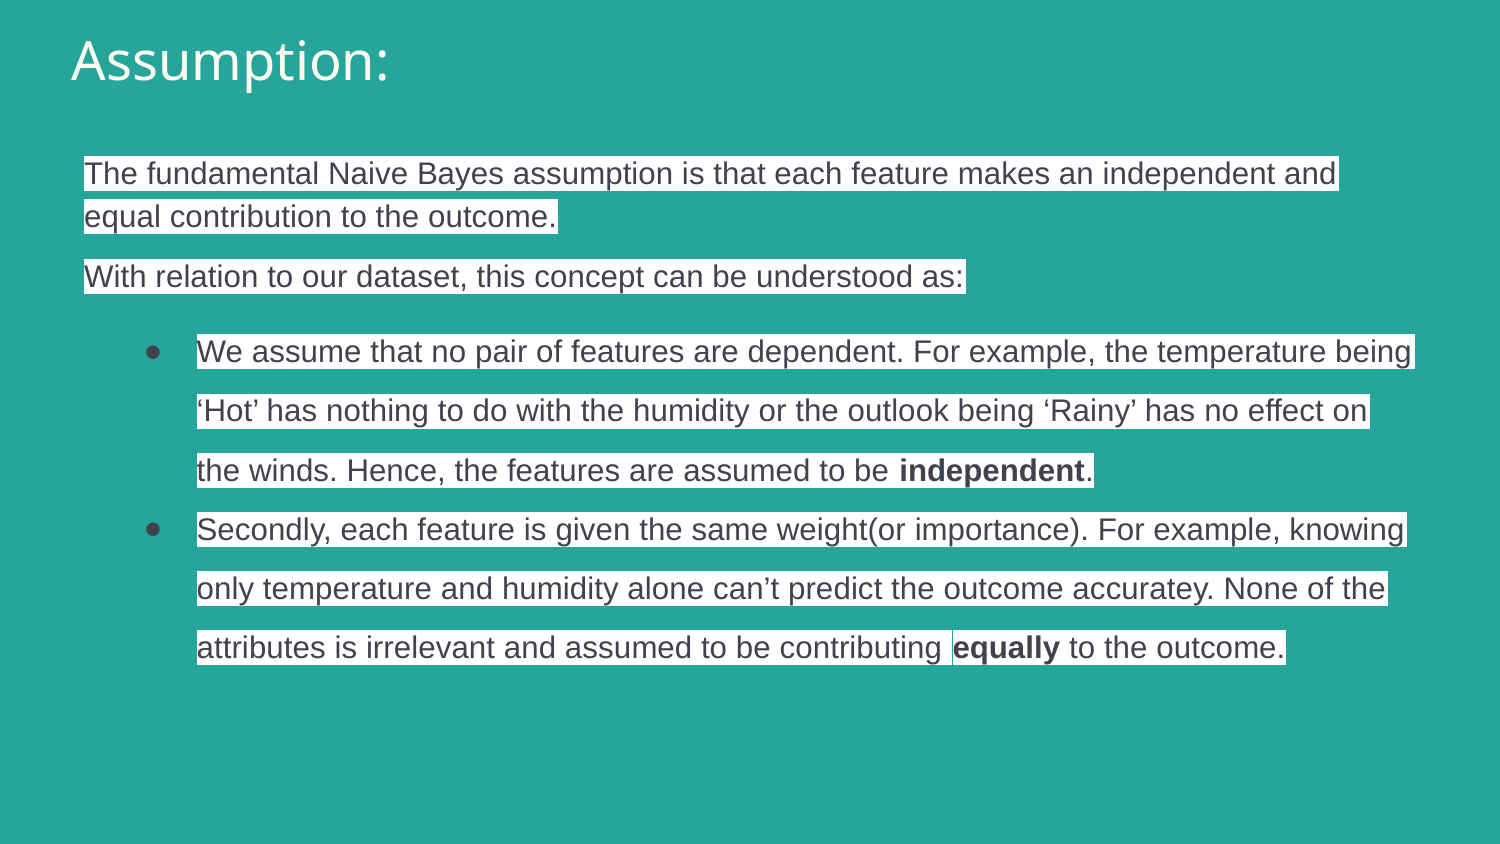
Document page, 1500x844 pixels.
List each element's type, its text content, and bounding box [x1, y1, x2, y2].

text_box The fundamental Naive Bayes assumption is that each feature makes an independent and equal contribution to the outcome. With relation to our dataset, this concept can be understood as: We assume that no pair of features are dependent. For example, the temperature being ‘Hot’ has nothing to do with the humidity or the outlook being ‘Rainy’ has no effect on the winds. Hence, the features are assumed to be independent. Secondly, each feature is given the same weight(or importance). For example, knowing only temperature and humidity alone can’t predict the outcome accuratey. None of the attributes is irrelevant and assumed to be contributing equally to the outcome. [69, 132, 1431, 790]
title Assumption: [56, 9, 976, 109]
